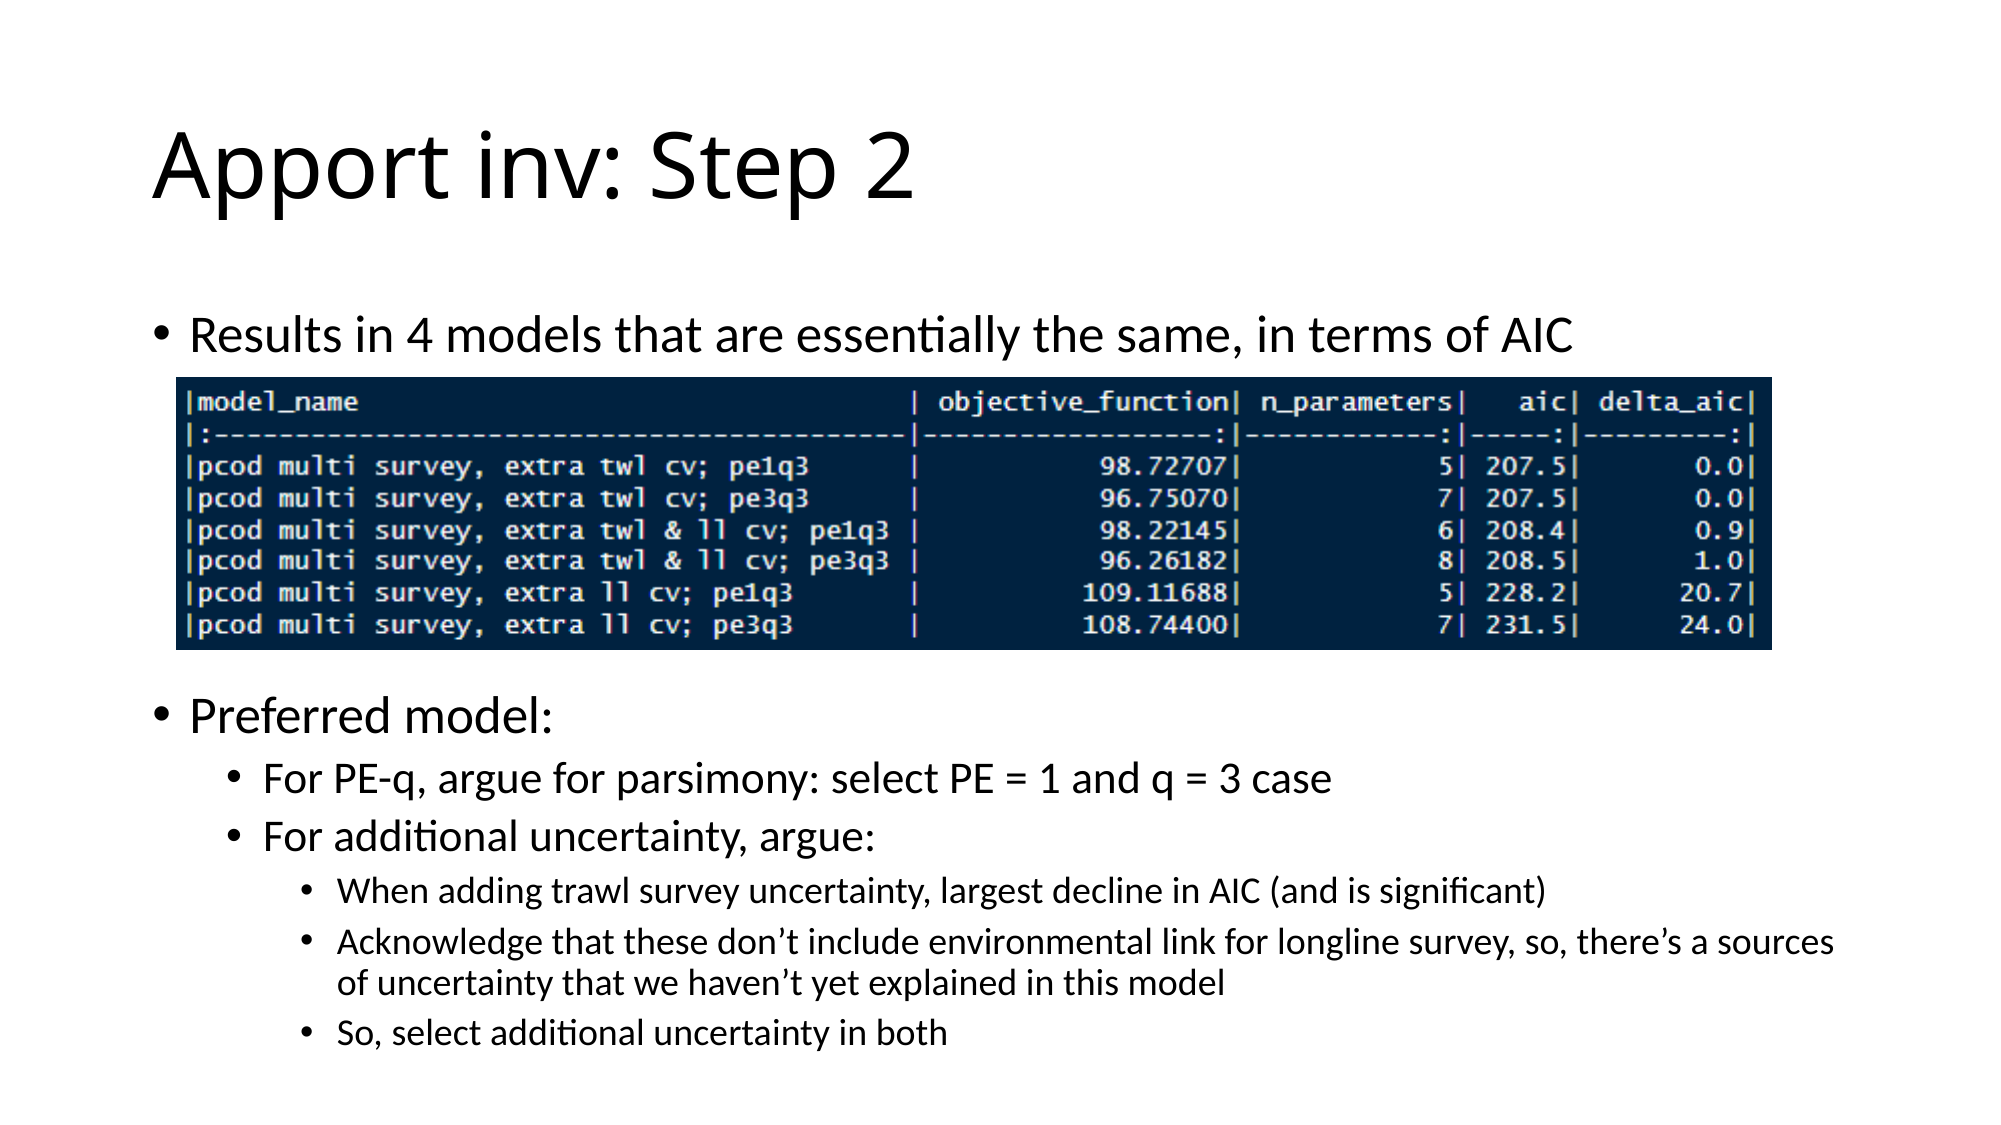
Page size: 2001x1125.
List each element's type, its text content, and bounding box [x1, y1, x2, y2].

title Apport inv: Step 2 [137, 59, 1863, 278]
picture [176, 377, 1772, 650]
list Results in 4 models that are essentially the same, in terms of AIC Preferred model: For PE-q, argue for parsimony: select PE = 1 and q = 3 case For additional uncertainty, argue: When adding trawl survey uncertainty, largest decline in AIC (and is significant) Acknowledge that these don’t include environmental link for longline survey, so, there’s a sources of uncertainty that we haven’t yet explained in this model So, select additional uncertainty in both [137, 299, 1863, 1069]
